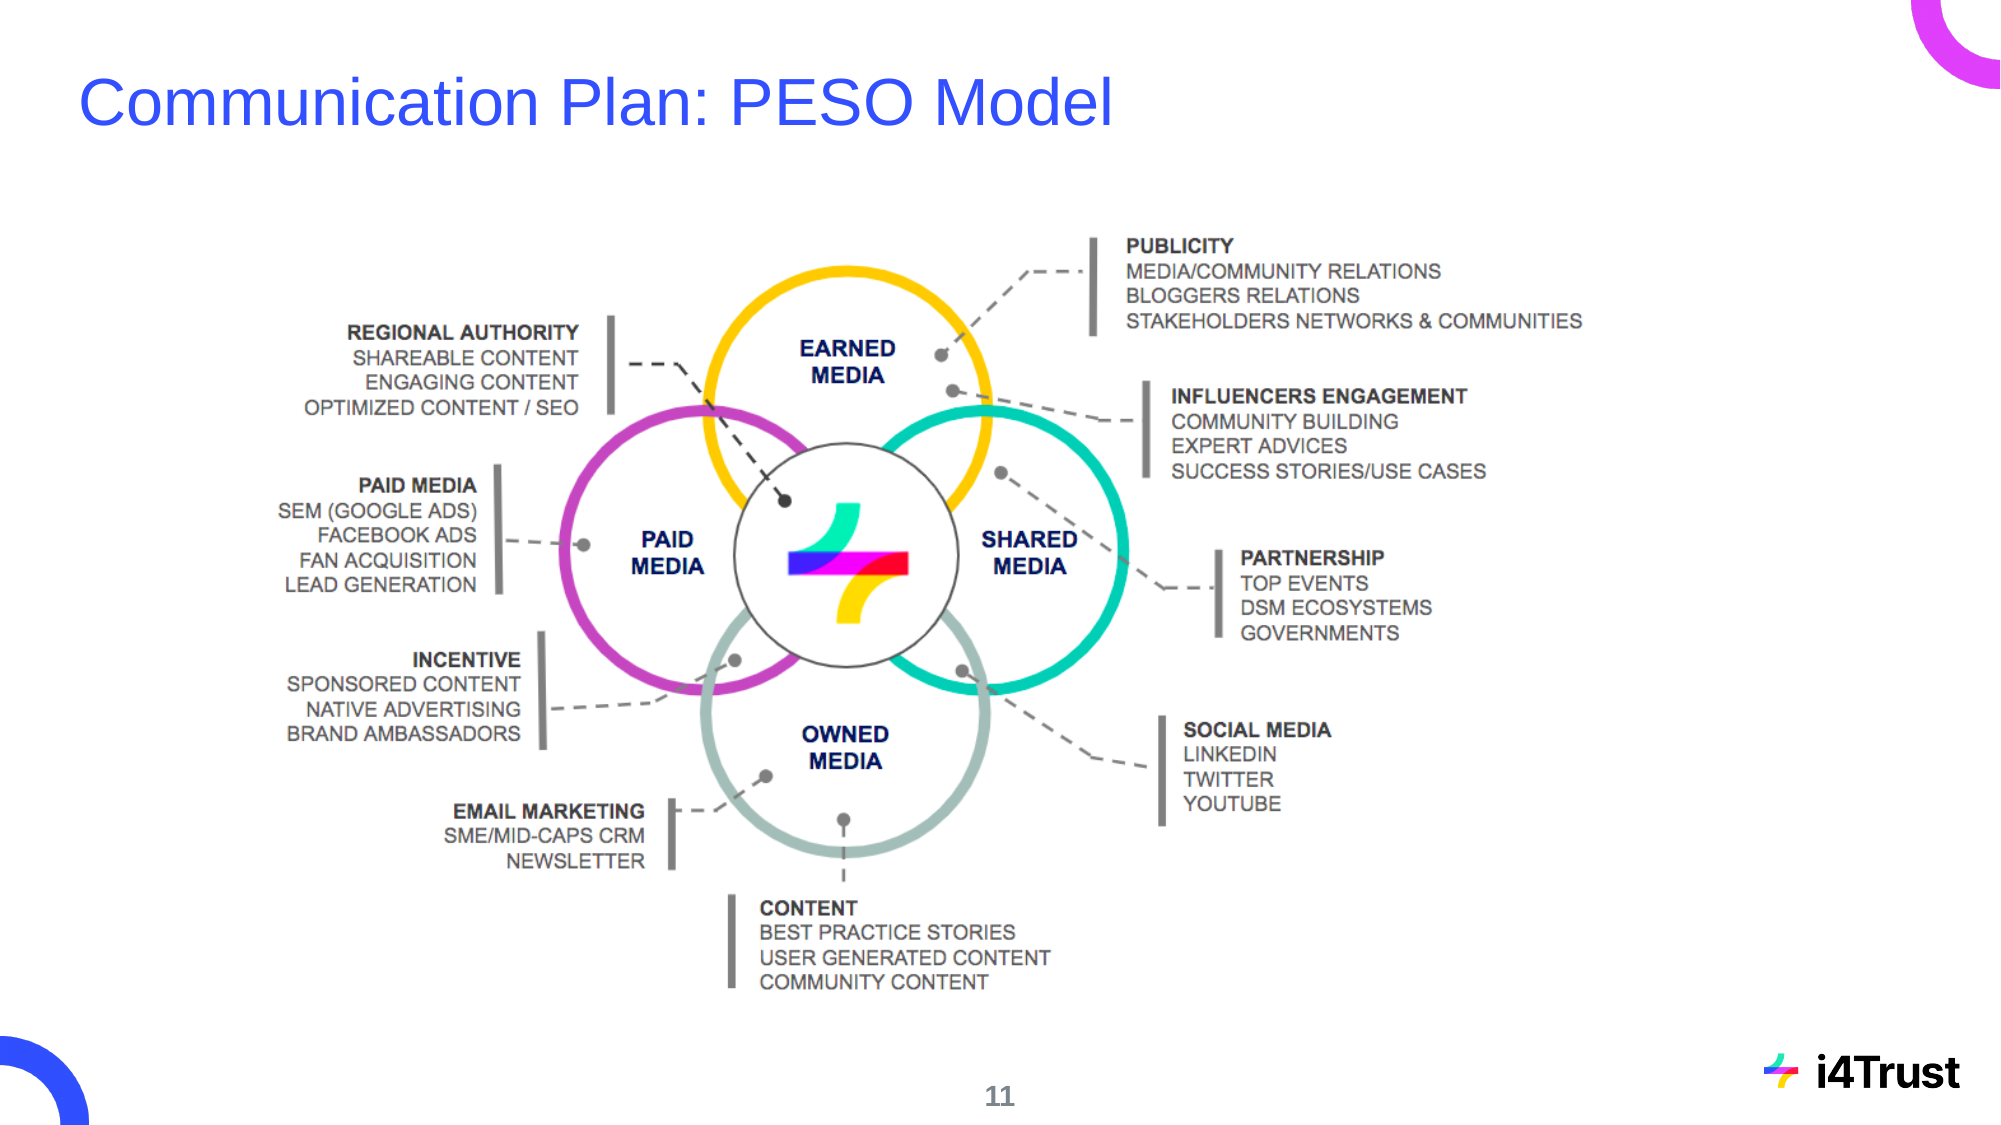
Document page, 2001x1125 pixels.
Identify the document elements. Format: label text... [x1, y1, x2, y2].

picture [201, 191, 1618, 1016]
picture [1911, 0, 2001, 89]
slide_number ‹#› [887, 1065, 1114, 1125]
picture [0, 1036, 89, 1125]
title Communication Plan: PESO Model [78, 59, 1851, 225]
picture [1763, 1043, 1961, 1099]
